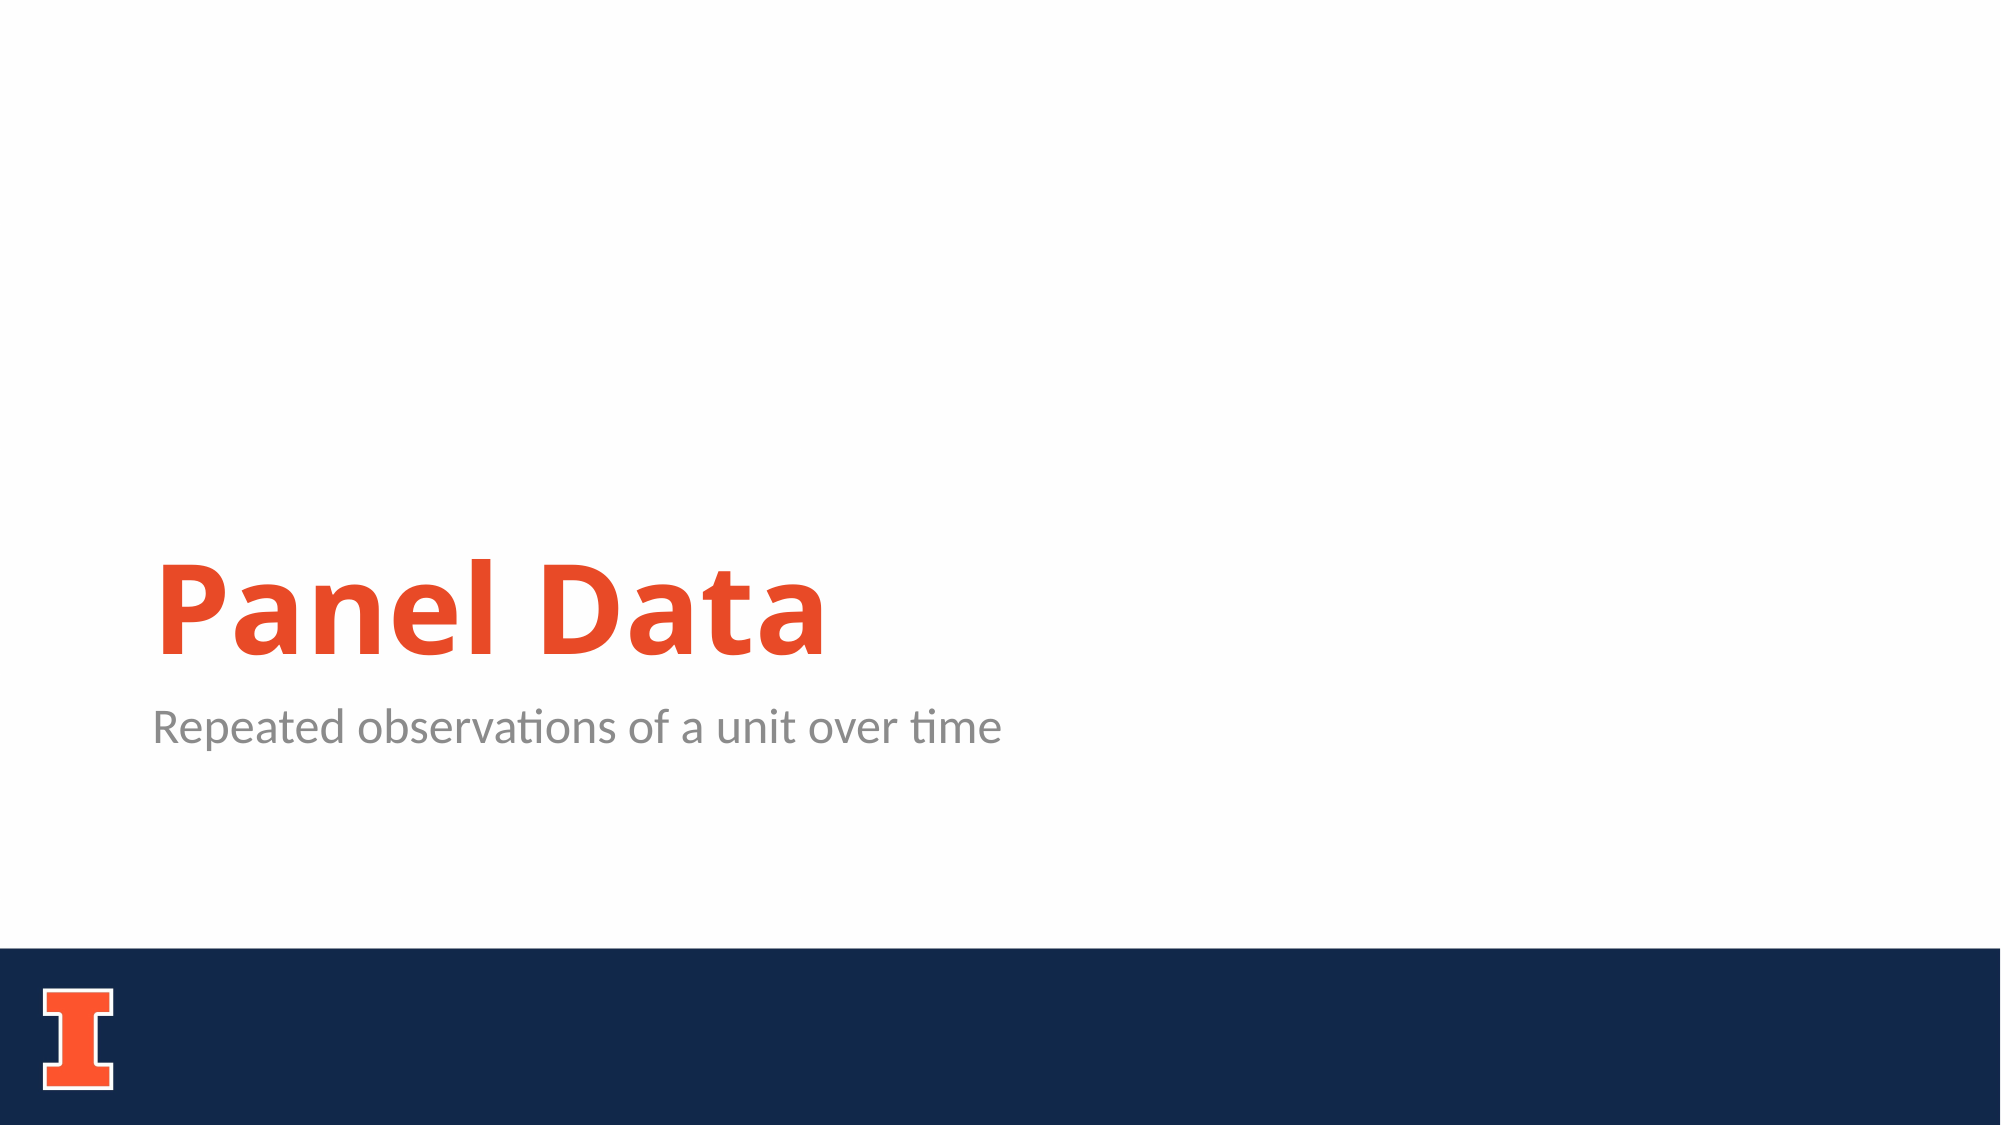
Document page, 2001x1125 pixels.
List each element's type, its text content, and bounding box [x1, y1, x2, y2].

title Panel Data [137, 220, 1863, 689]
picture [0, 0, 2001, 1125]
list Repeated observations of a unit over time [137, 693, 1863, 940]
